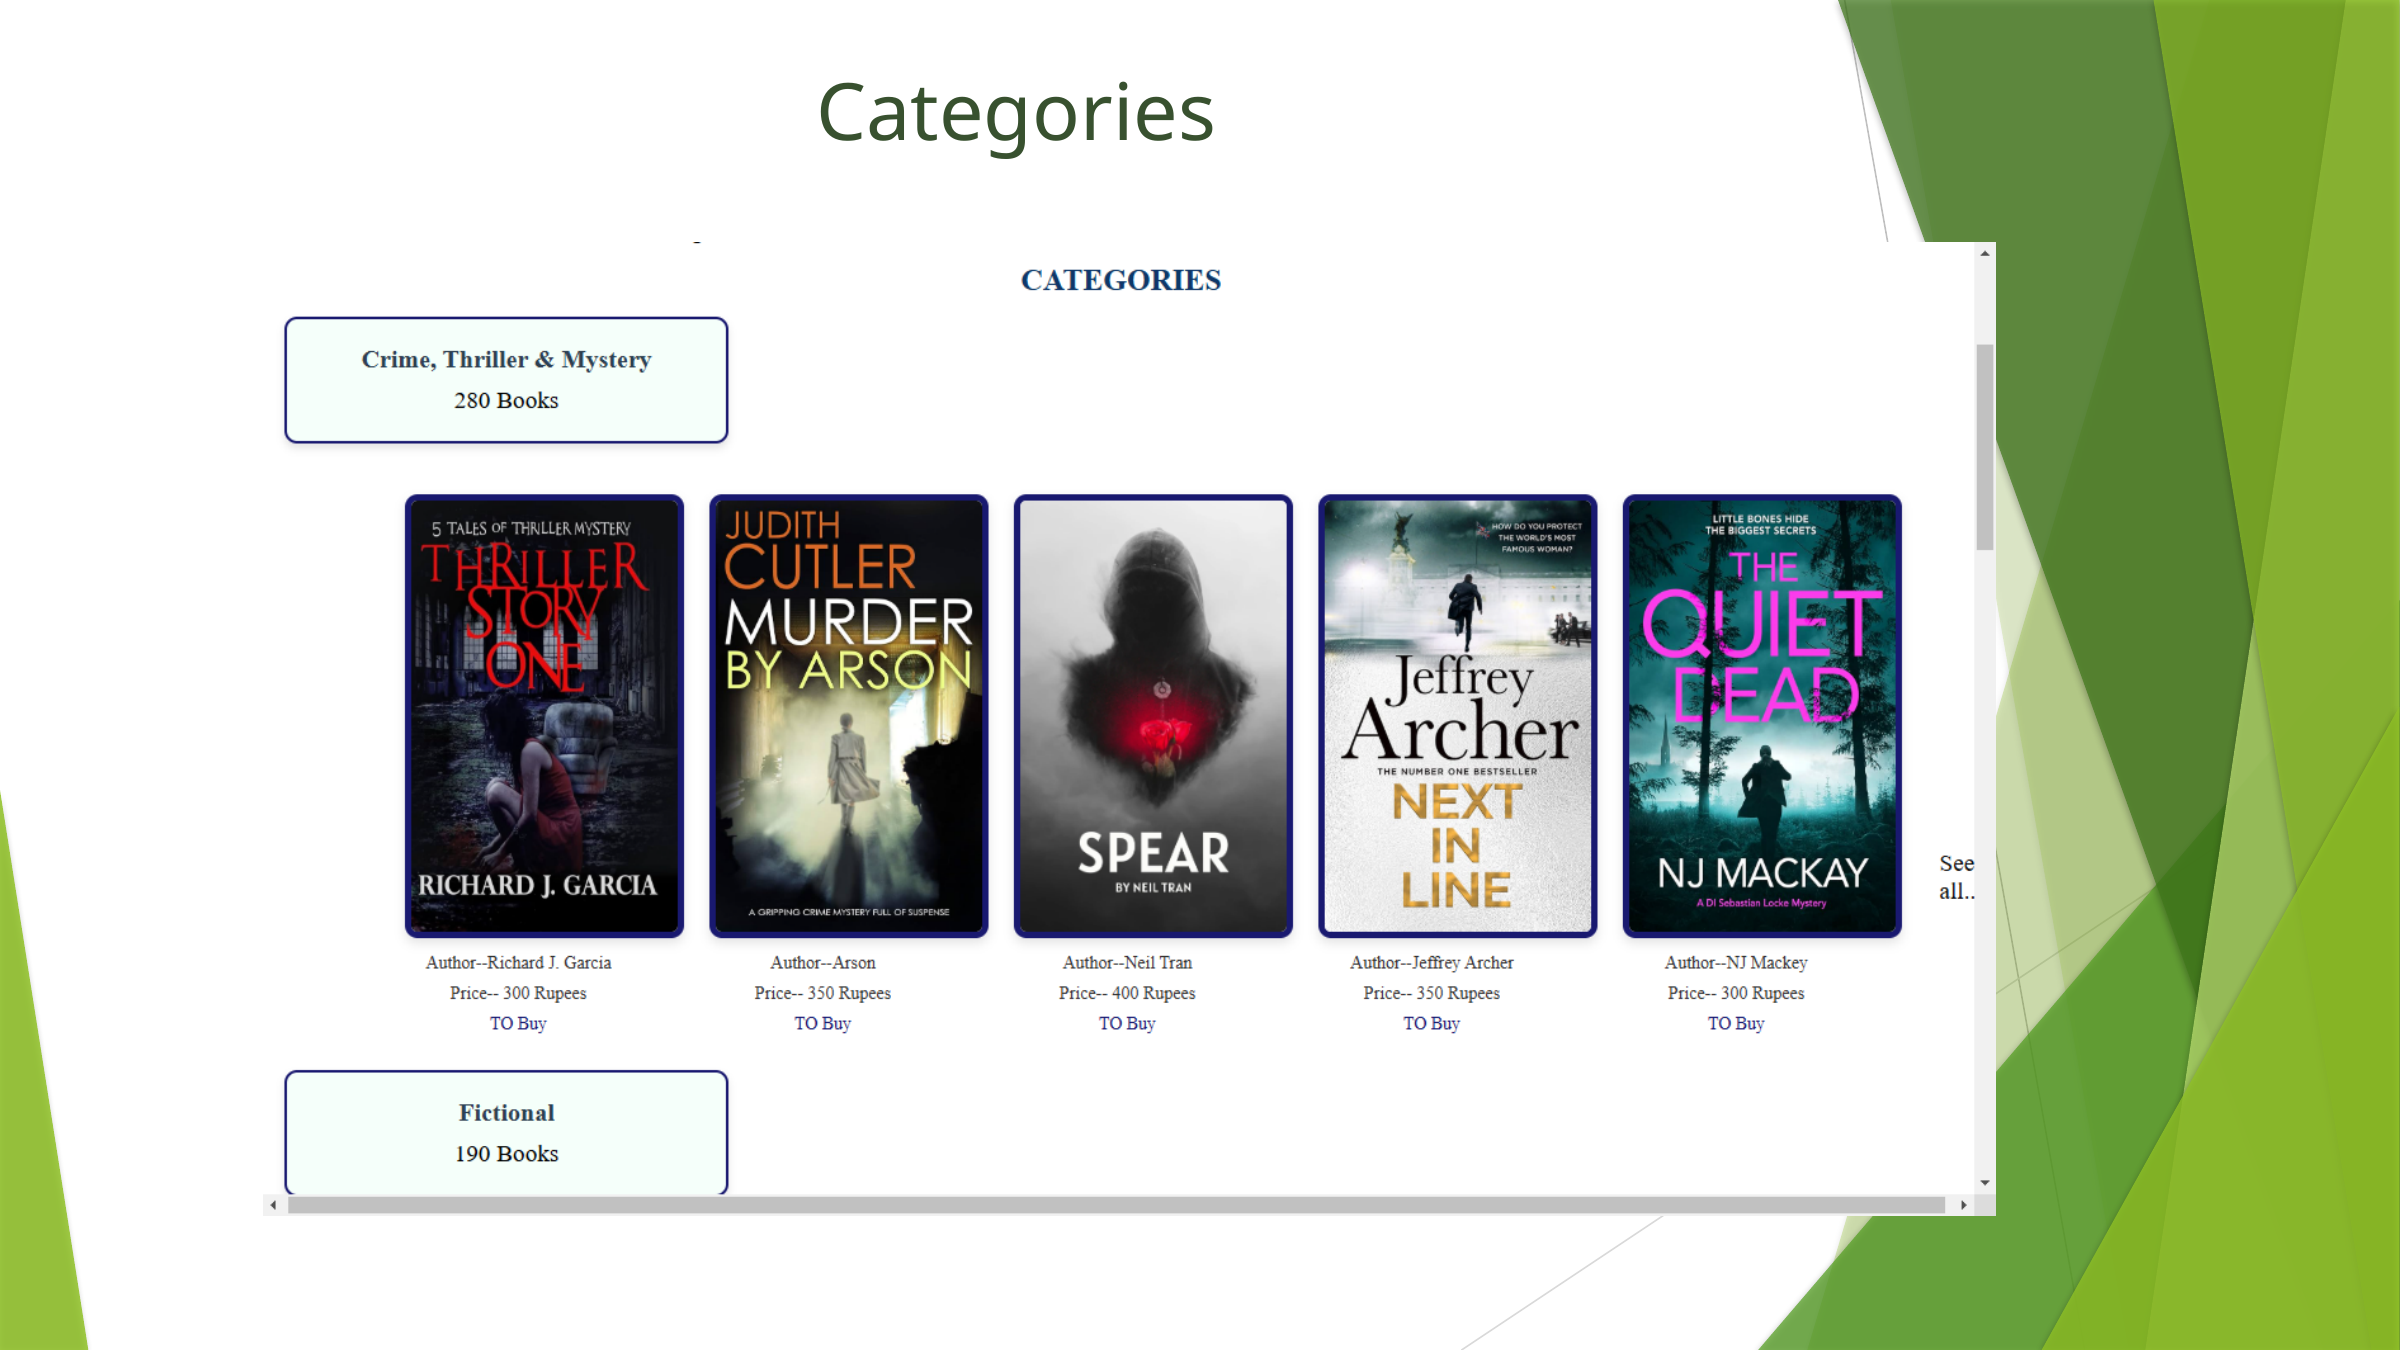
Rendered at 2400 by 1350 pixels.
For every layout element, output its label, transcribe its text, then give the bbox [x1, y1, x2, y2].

picture [263, 241, 1996, 1217]
text_box Categories [734, 54, 1299, 165]
